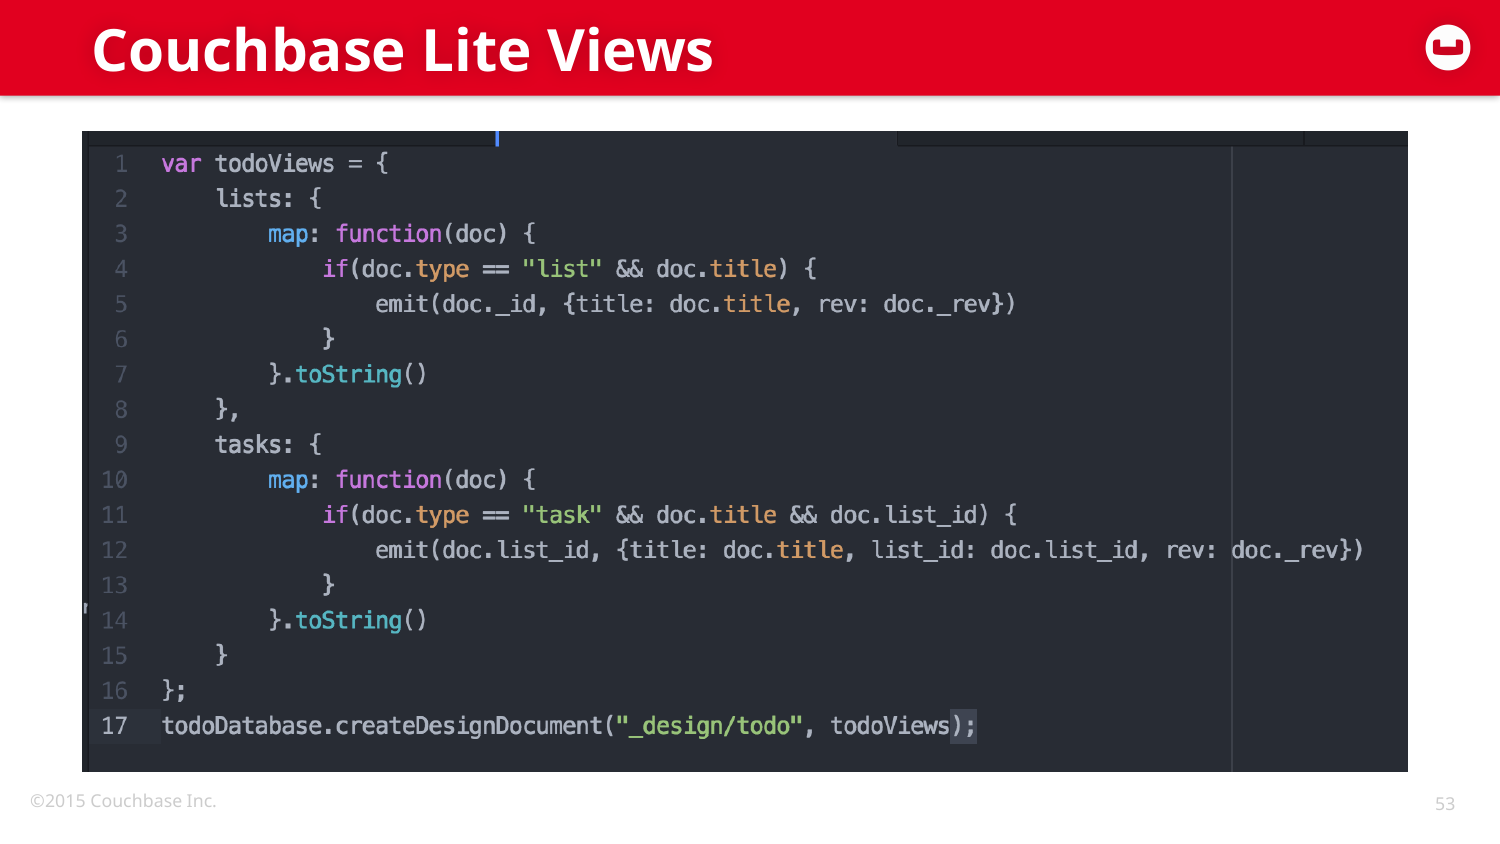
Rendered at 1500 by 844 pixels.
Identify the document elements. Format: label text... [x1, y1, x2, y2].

title Couchbase Lite Views [76, 2, 1389, 91]
picture [82, 131, 1408, 772]
picture [1425, 24, 1471, 71]
